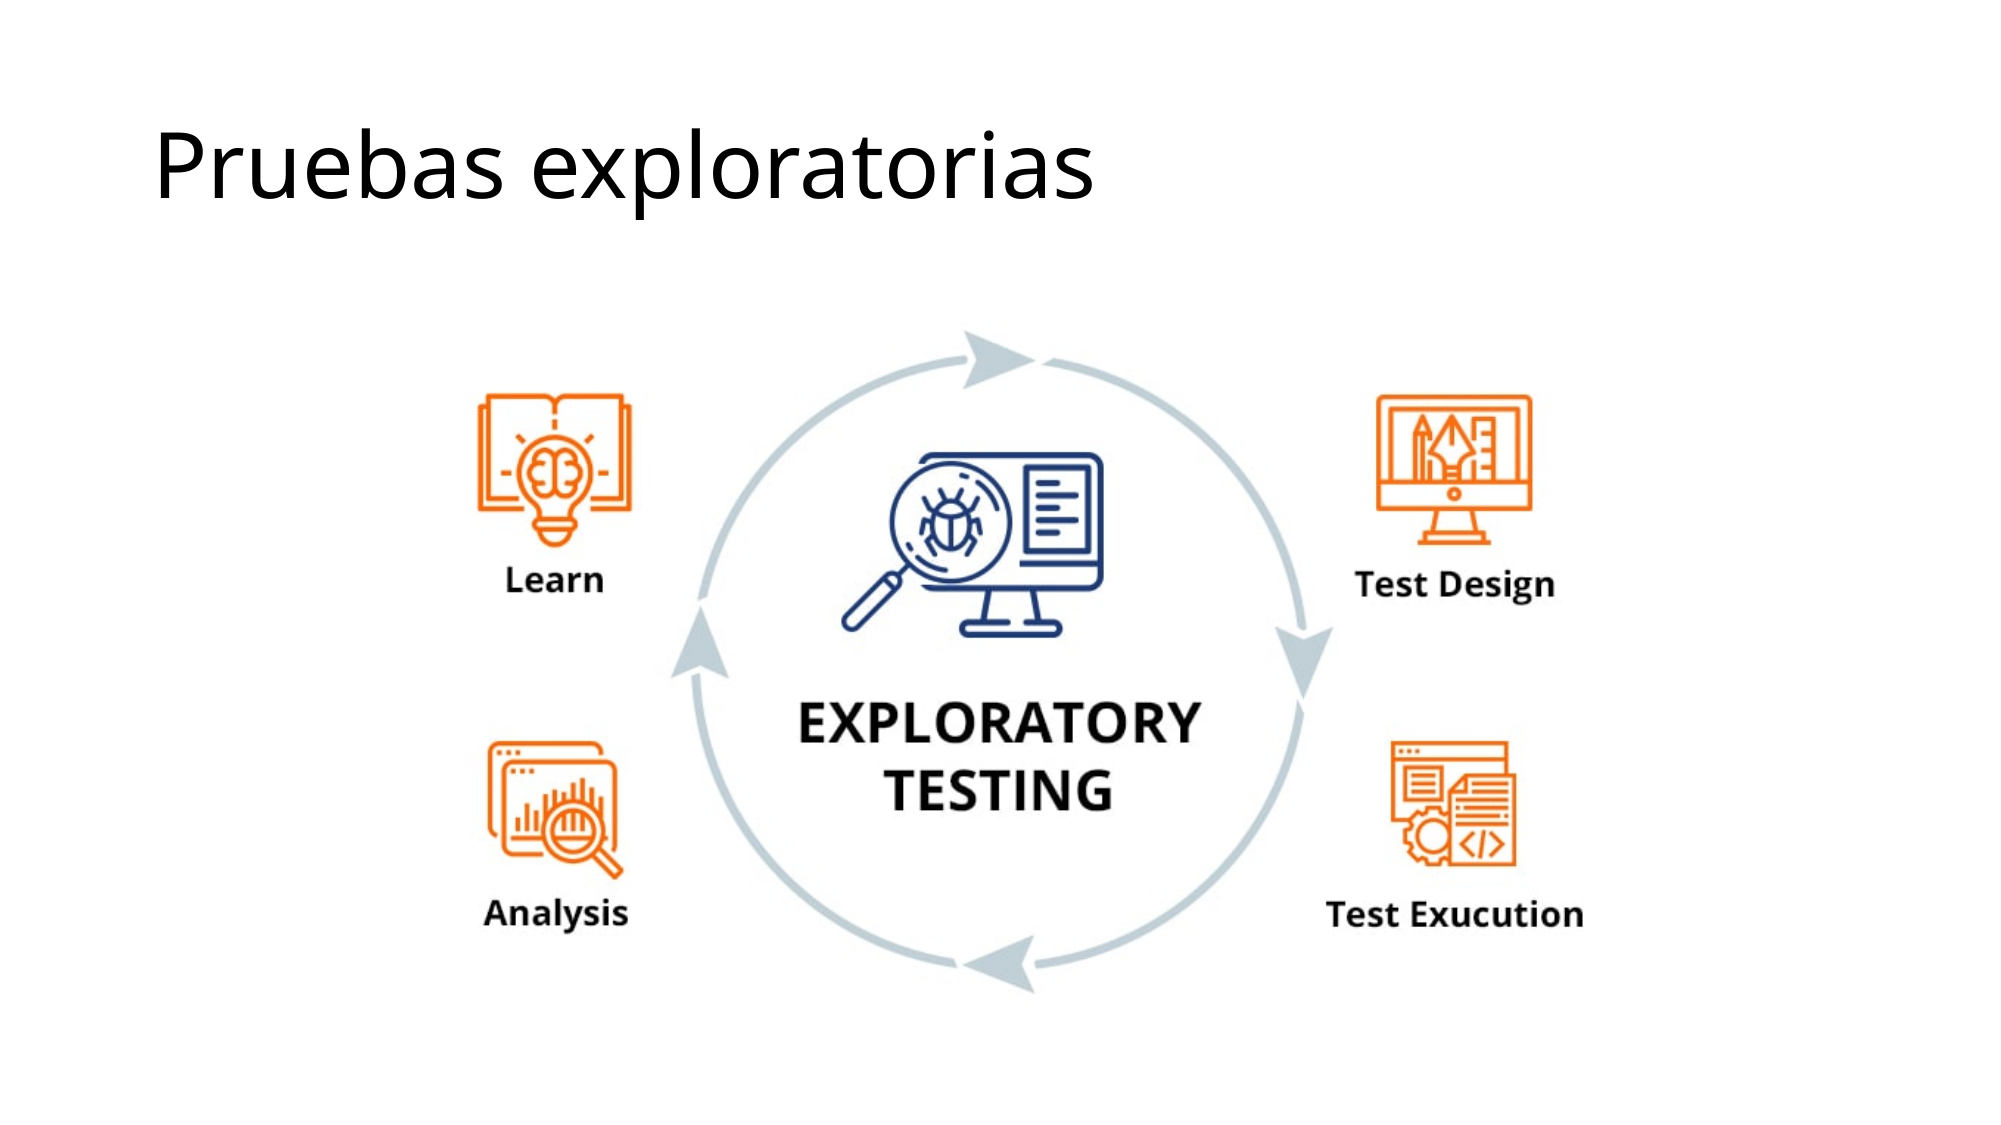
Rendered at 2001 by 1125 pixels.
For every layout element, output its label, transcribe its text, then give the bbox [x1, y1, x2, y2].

title Pruebas exploratorias [137, 59, 1863, 278]
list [348, 299, 1652, 1014]
